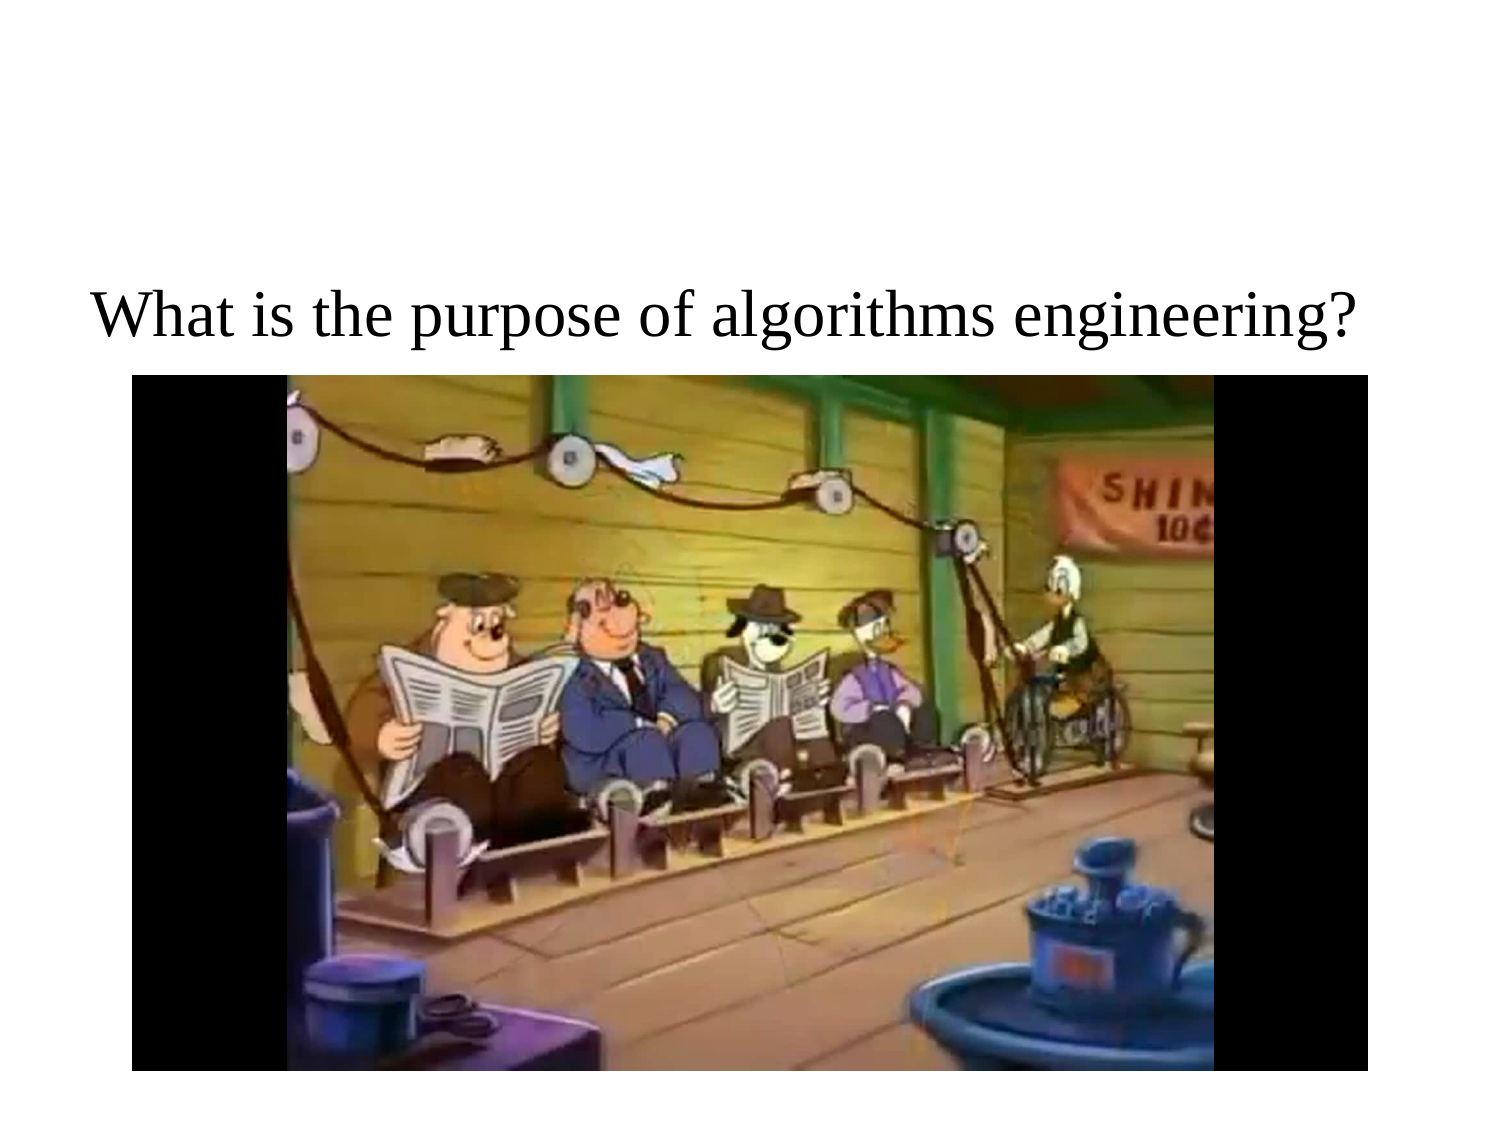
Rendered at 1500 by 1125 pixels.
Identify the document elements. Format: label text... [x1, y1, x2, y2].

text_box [131, 374, 1369, 1072]
list What is the purpose of algorithms engineering? [75, 262, 1425, 375]
